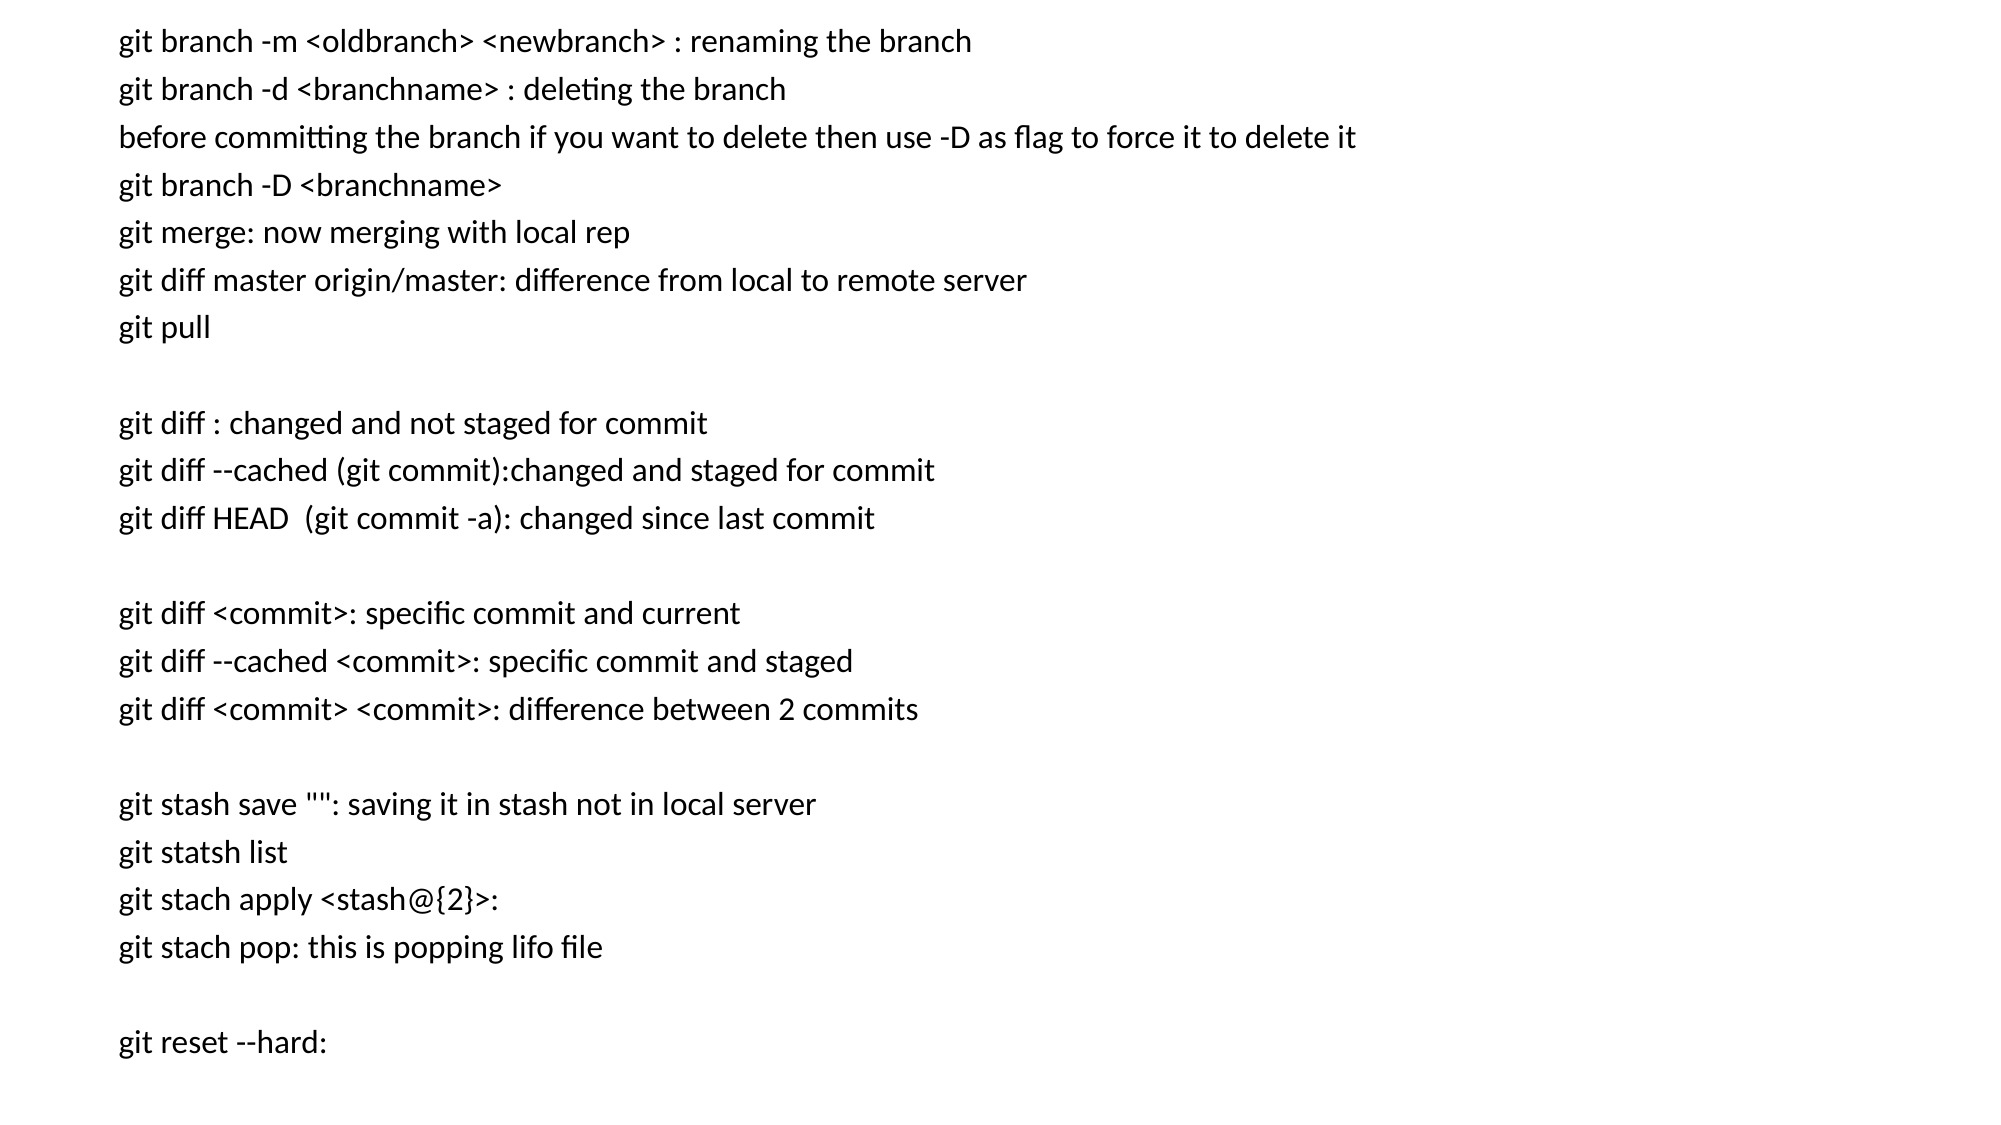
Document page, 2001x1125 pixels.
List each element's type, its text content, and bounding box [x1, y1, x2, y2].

list git branch -m <oldbranch> <newbranch> : renaming the branch git branch -d <branchname> : deleting the branch before committing the branch if you want to delete then use -D as flag to force it to delete it git branch -D <branchname> git merge: now merging with local rep git diff master origin/master: difference from local to remote server git pull git diff : changed and not staged for commit git diff --cached (git commit):changed and staged for commit git diff HEAD (git commit -a): changed since last commit git diff <commit>: specific commit and current git diff --cached <commit>: specific commit and staged git diff <commit> <commit>: difference between 2 commits git stash save "": saving it in stash not in local server git statsh list git stach apply <stash@{2}>: git stach pop: this is popping lifo file git reset --hard: [103, 16, 1697, 1081]
